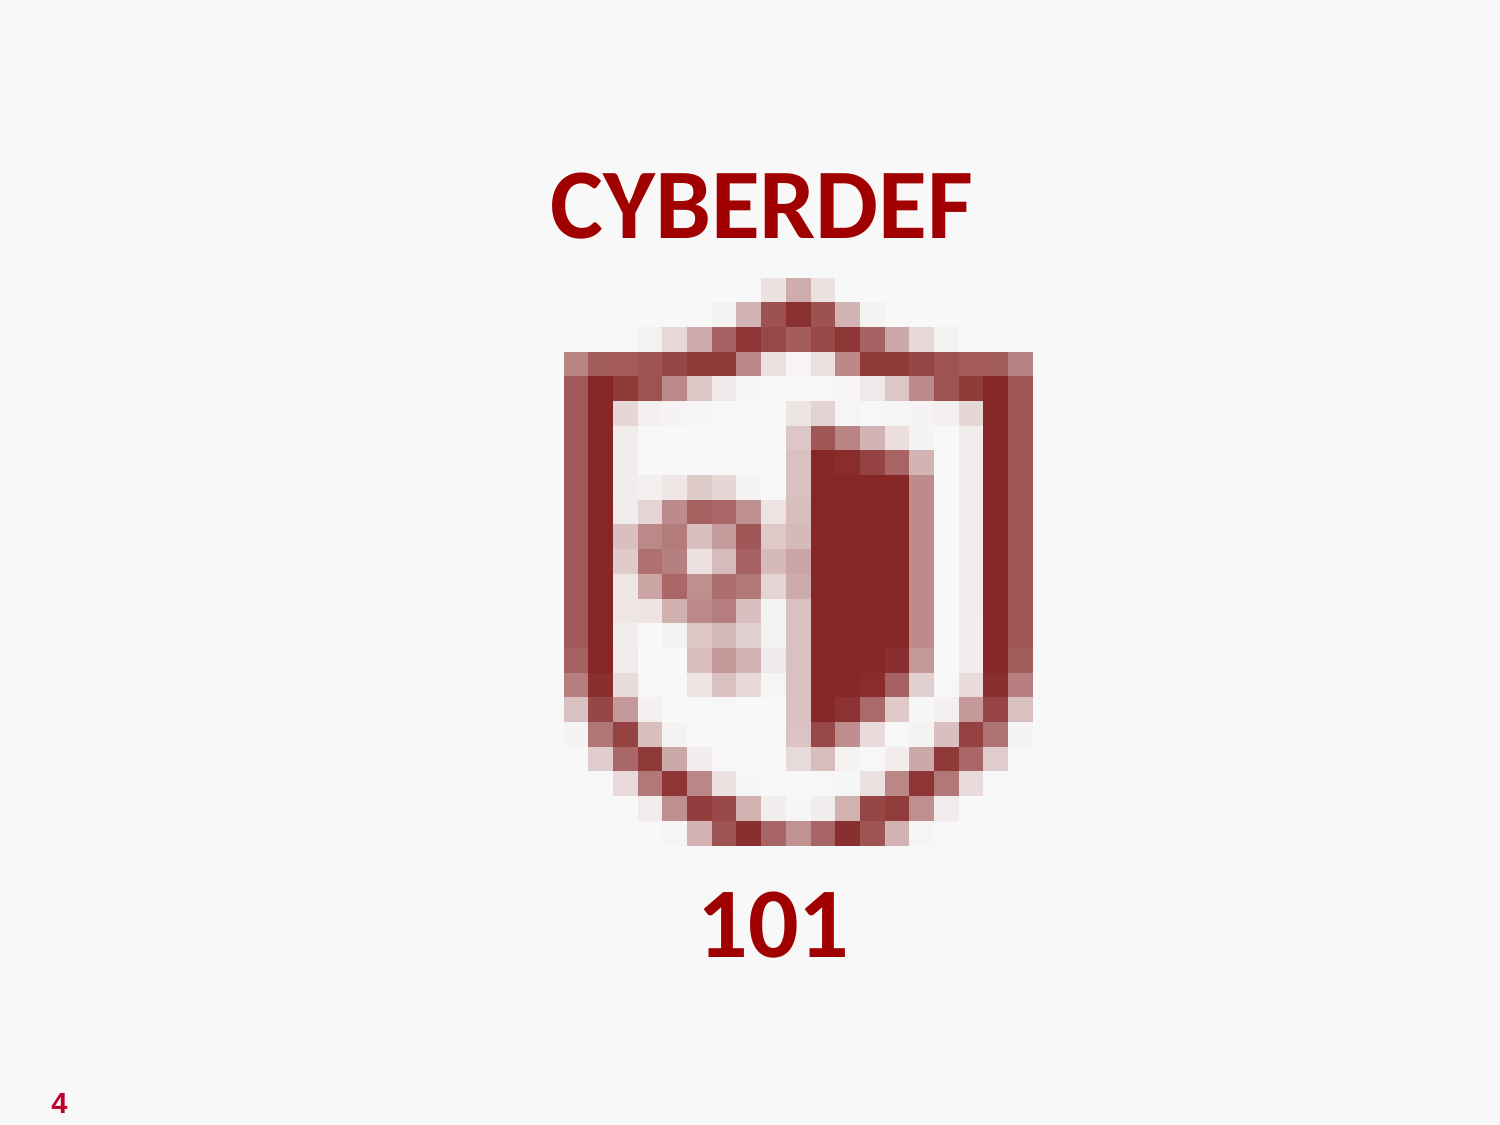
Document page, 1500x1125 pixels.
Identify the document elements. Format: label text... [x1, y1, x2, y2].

text_box CYBERDEF 101 [525, 855, 1022, 986]
text_box CYBERDEF 101 [525, 130, 1022, 277]
picture [489, 278, 1058, 847]
